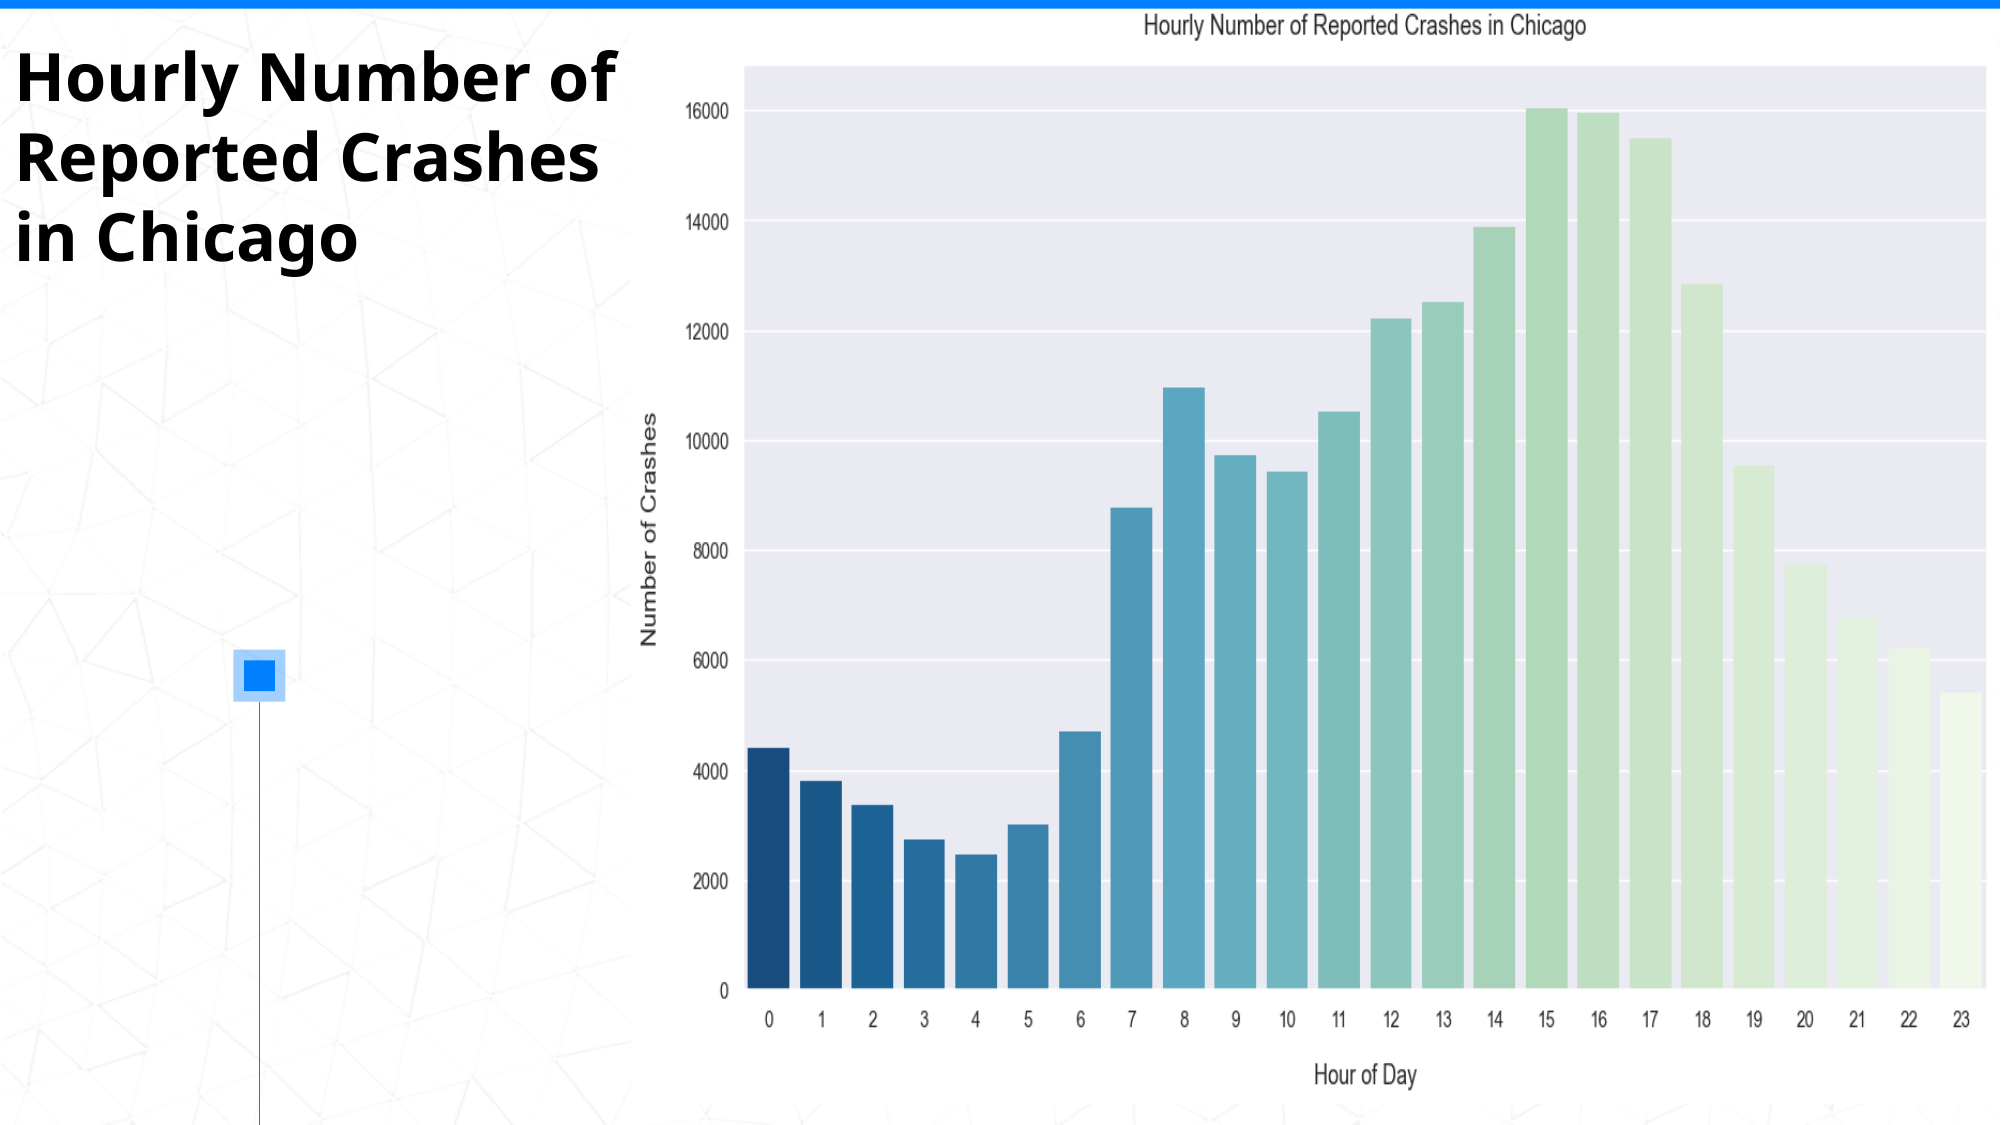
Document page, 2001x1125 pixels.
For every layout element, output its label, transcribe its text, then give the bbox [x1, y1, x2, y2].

text_box Hourly Number of Reported Crashes in Chicago [0, 27, 631, 414]
text_box [232, 649, 286, 703]
text_box [243, 659, 276, 692]
picture [1, 0, 1999, 1125]
text_box [0, 0, 631, 10]
